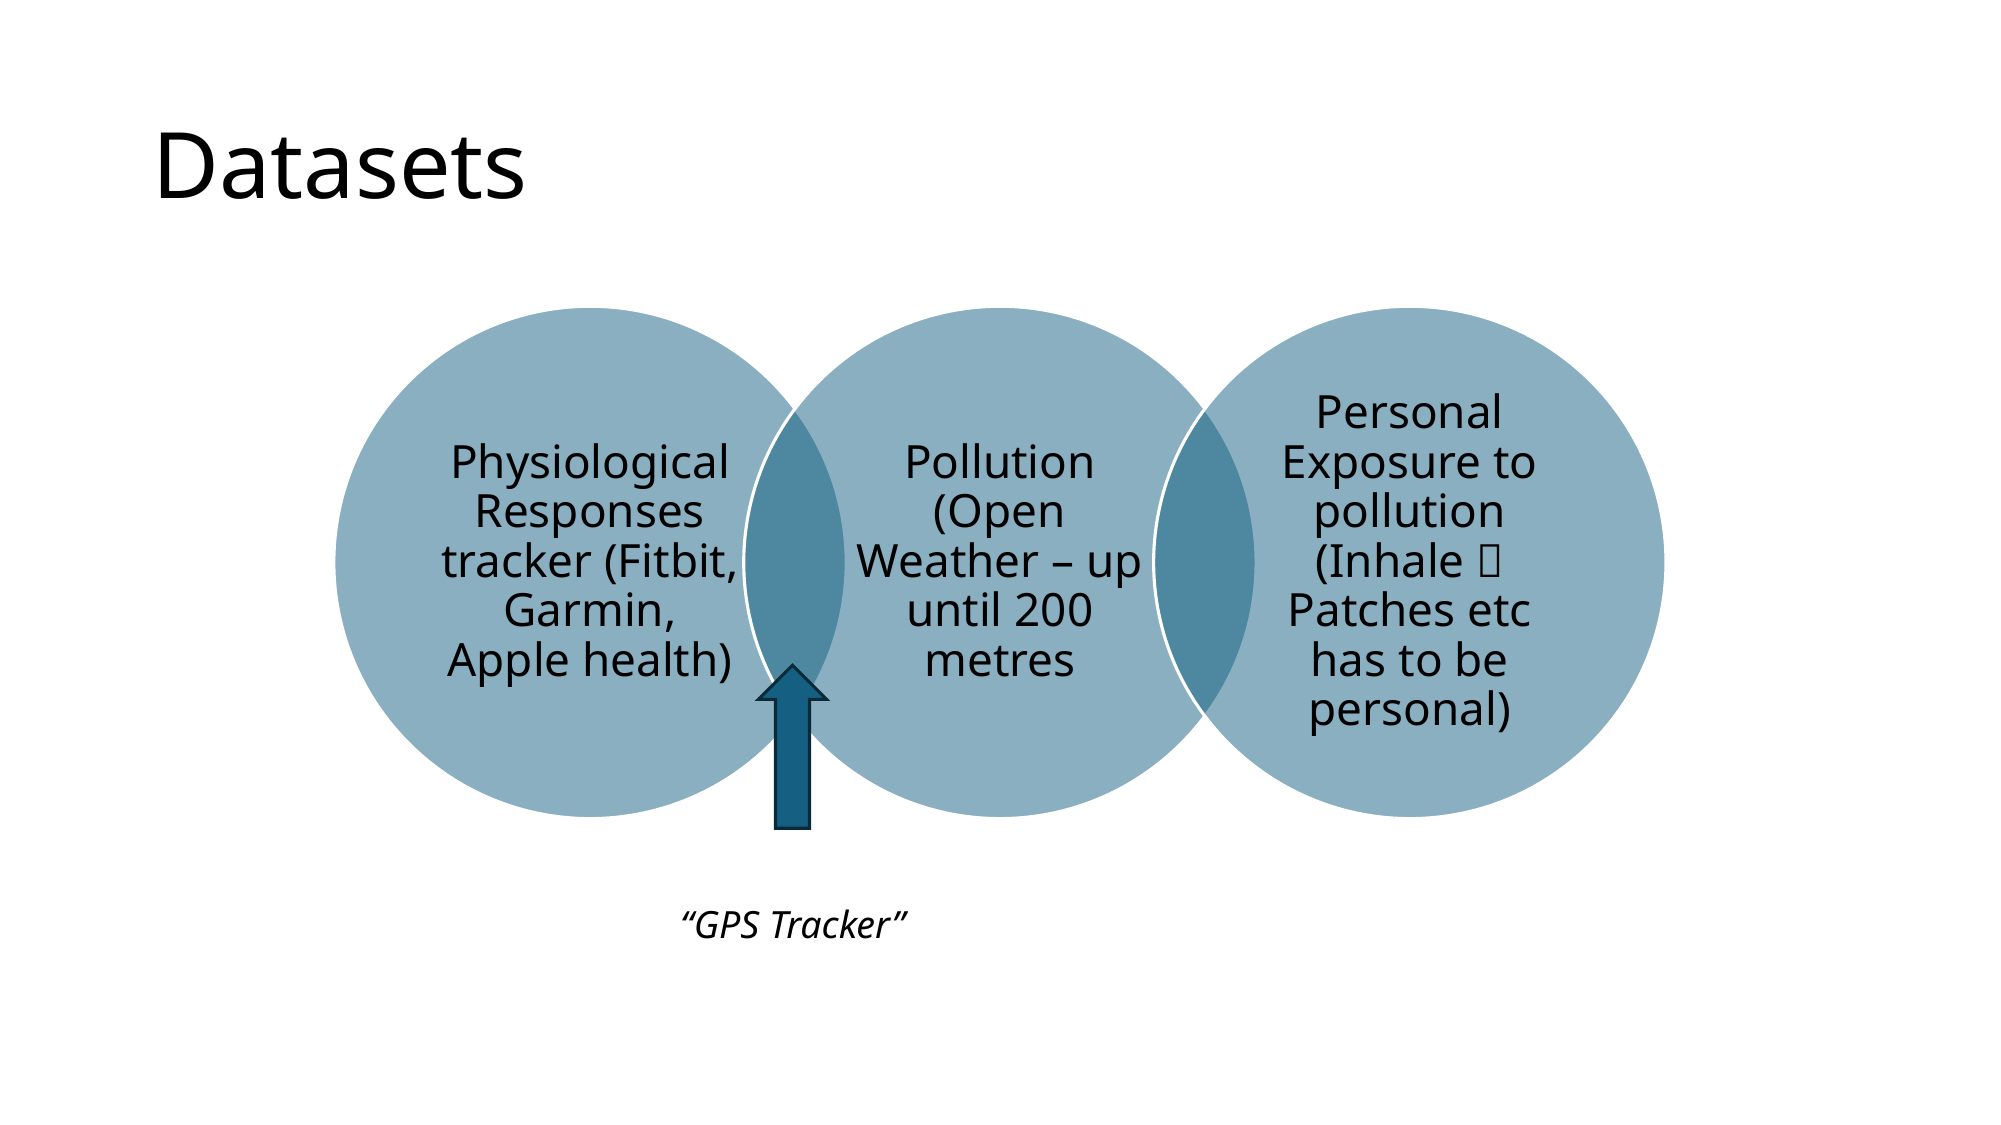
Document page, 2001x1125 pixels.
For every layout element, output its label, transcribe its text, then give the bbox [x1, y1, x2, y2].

title Datasets [137, 59, 1863, 278]
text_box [332, 117, 1668, 1008]
